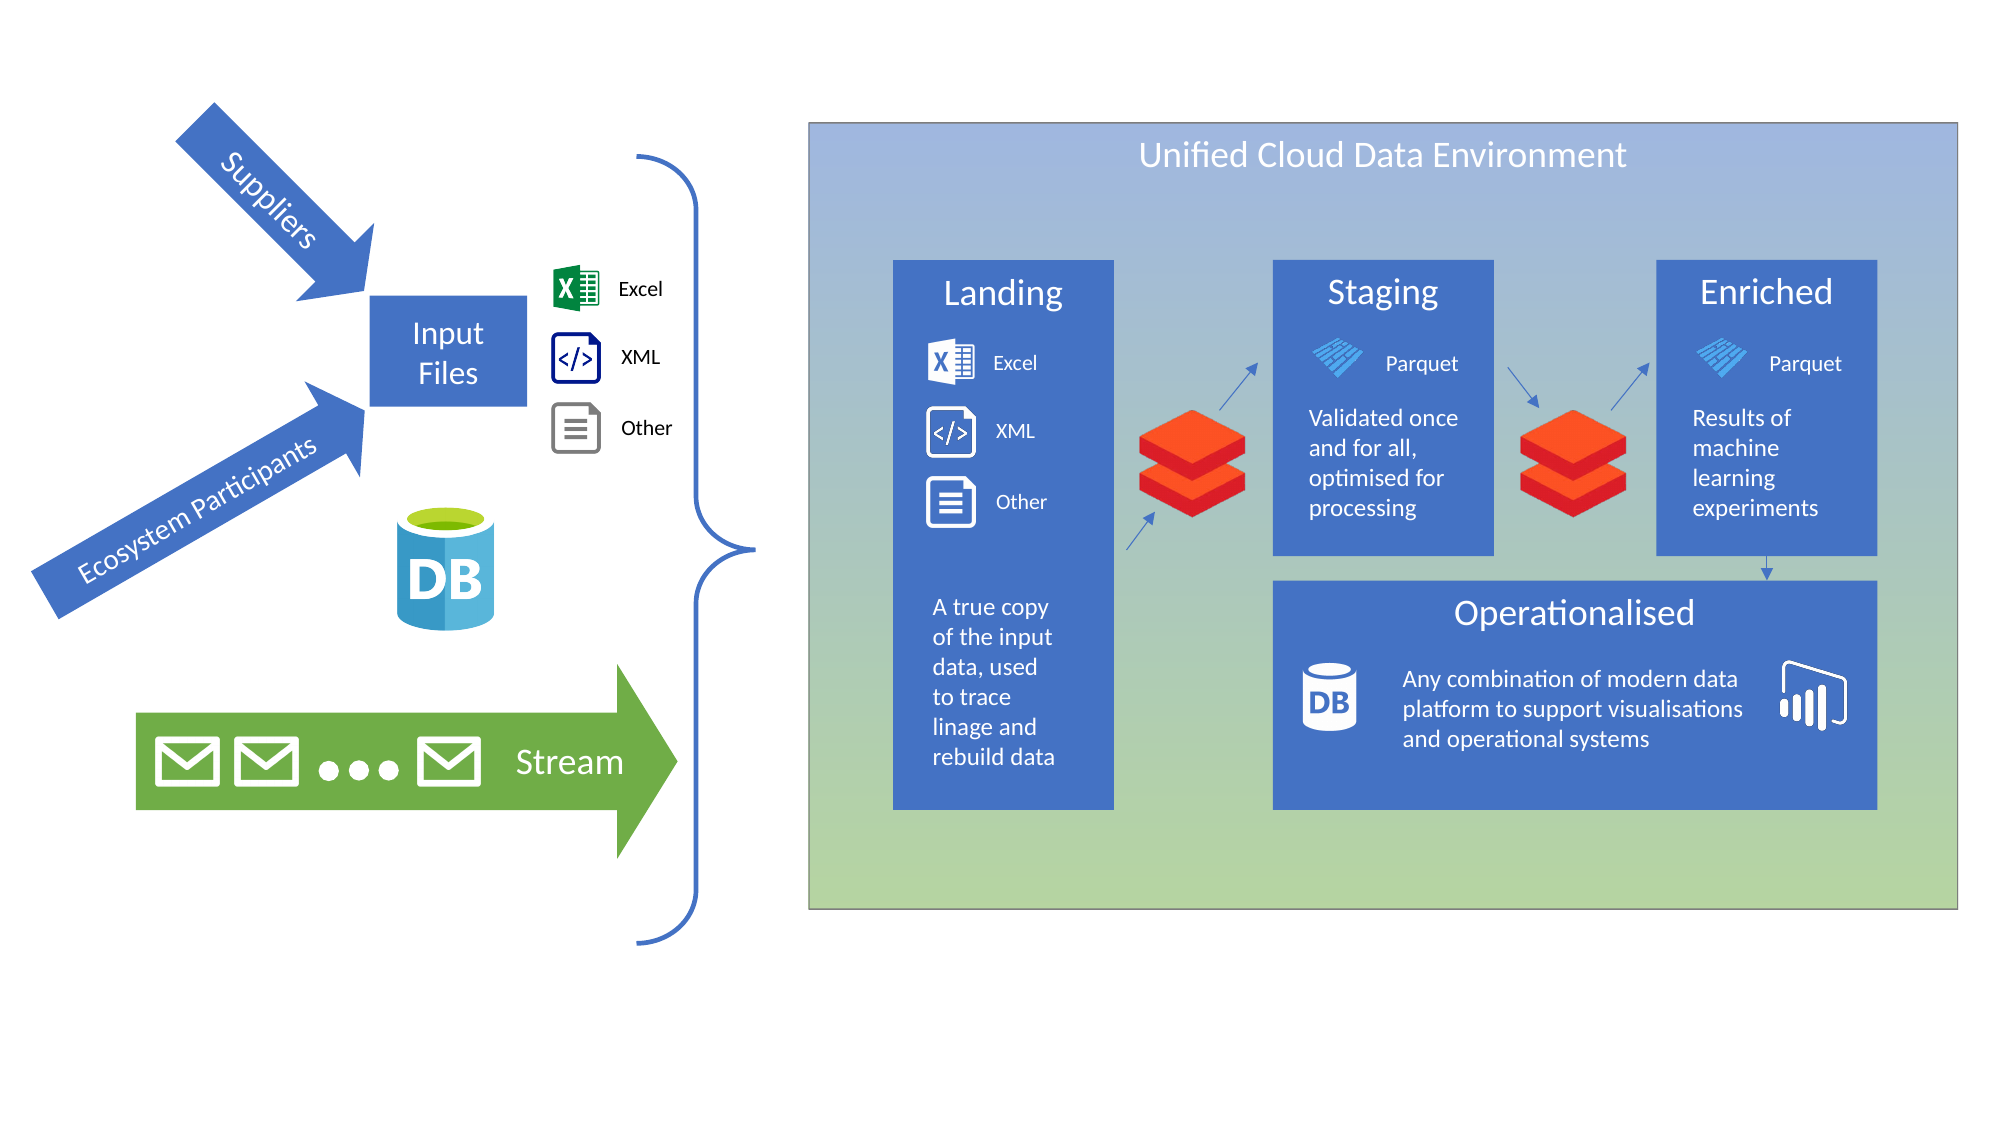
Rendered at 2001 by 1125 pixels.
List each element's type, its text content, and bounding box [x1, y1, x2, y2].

text_box [134, 660, 636, 863]
picture [925, 406, 977, 458]
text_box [1219, 362, 1258, 411]
text_box Excel [978, 340, 1053, 382]
text_box Landing [892, 259, 1115, 811]
text_box Any combination of modern data platform to support visualisations and operational systems [1388, 655, 1778, 760]
text_box [318, 760, 339, 782]
picture [1138, 408, 1247, 519]
picture [155, 729, 220, 794]
text_box Ecosystem Participants [29, 378, 366, 621]
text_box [550, 262, 689, 454]
text_box [636, 155, 756, 944]
text_box Input Files [369, 295, 528, 408]
picture [381, 502, 510, 631]
picture [234, 729, 299, 794]
text_box XML [981, 409, 1051, 451]
text_box A true copy of the input data, used to trace linage and rebuild data [918, 583, 1078, 778]
picture [925, 336, 977, 388]
text_box [378, 760, 399, 781]
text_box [1272, 259, 1494, 557]
picture [417, 729, 481, 794]
picture [1293, 660, 1365, 731]
text_box Operationalised [1272, 580, 1878, 811]
text_box Unified Cloud Data Environment [808, 122, 1959, 910]
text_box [1656, 259, 1878, 557]
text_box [1611, 362, 1650, 411]
picture [1777, 660, 1849, 731]
text_box Stream [501, 729, 642, 790]
text_box Suppliers [173, 100, 376, 303]
text_box [348, 760, 370, 781]
picture [925, 476, 977, 528]
picture [1519, 408, 1628, 519]
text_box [1507, 367, 1540, 409]
text_box Other [981, 480, 1063, 522]
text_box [1126, 511, 1155, 550]
